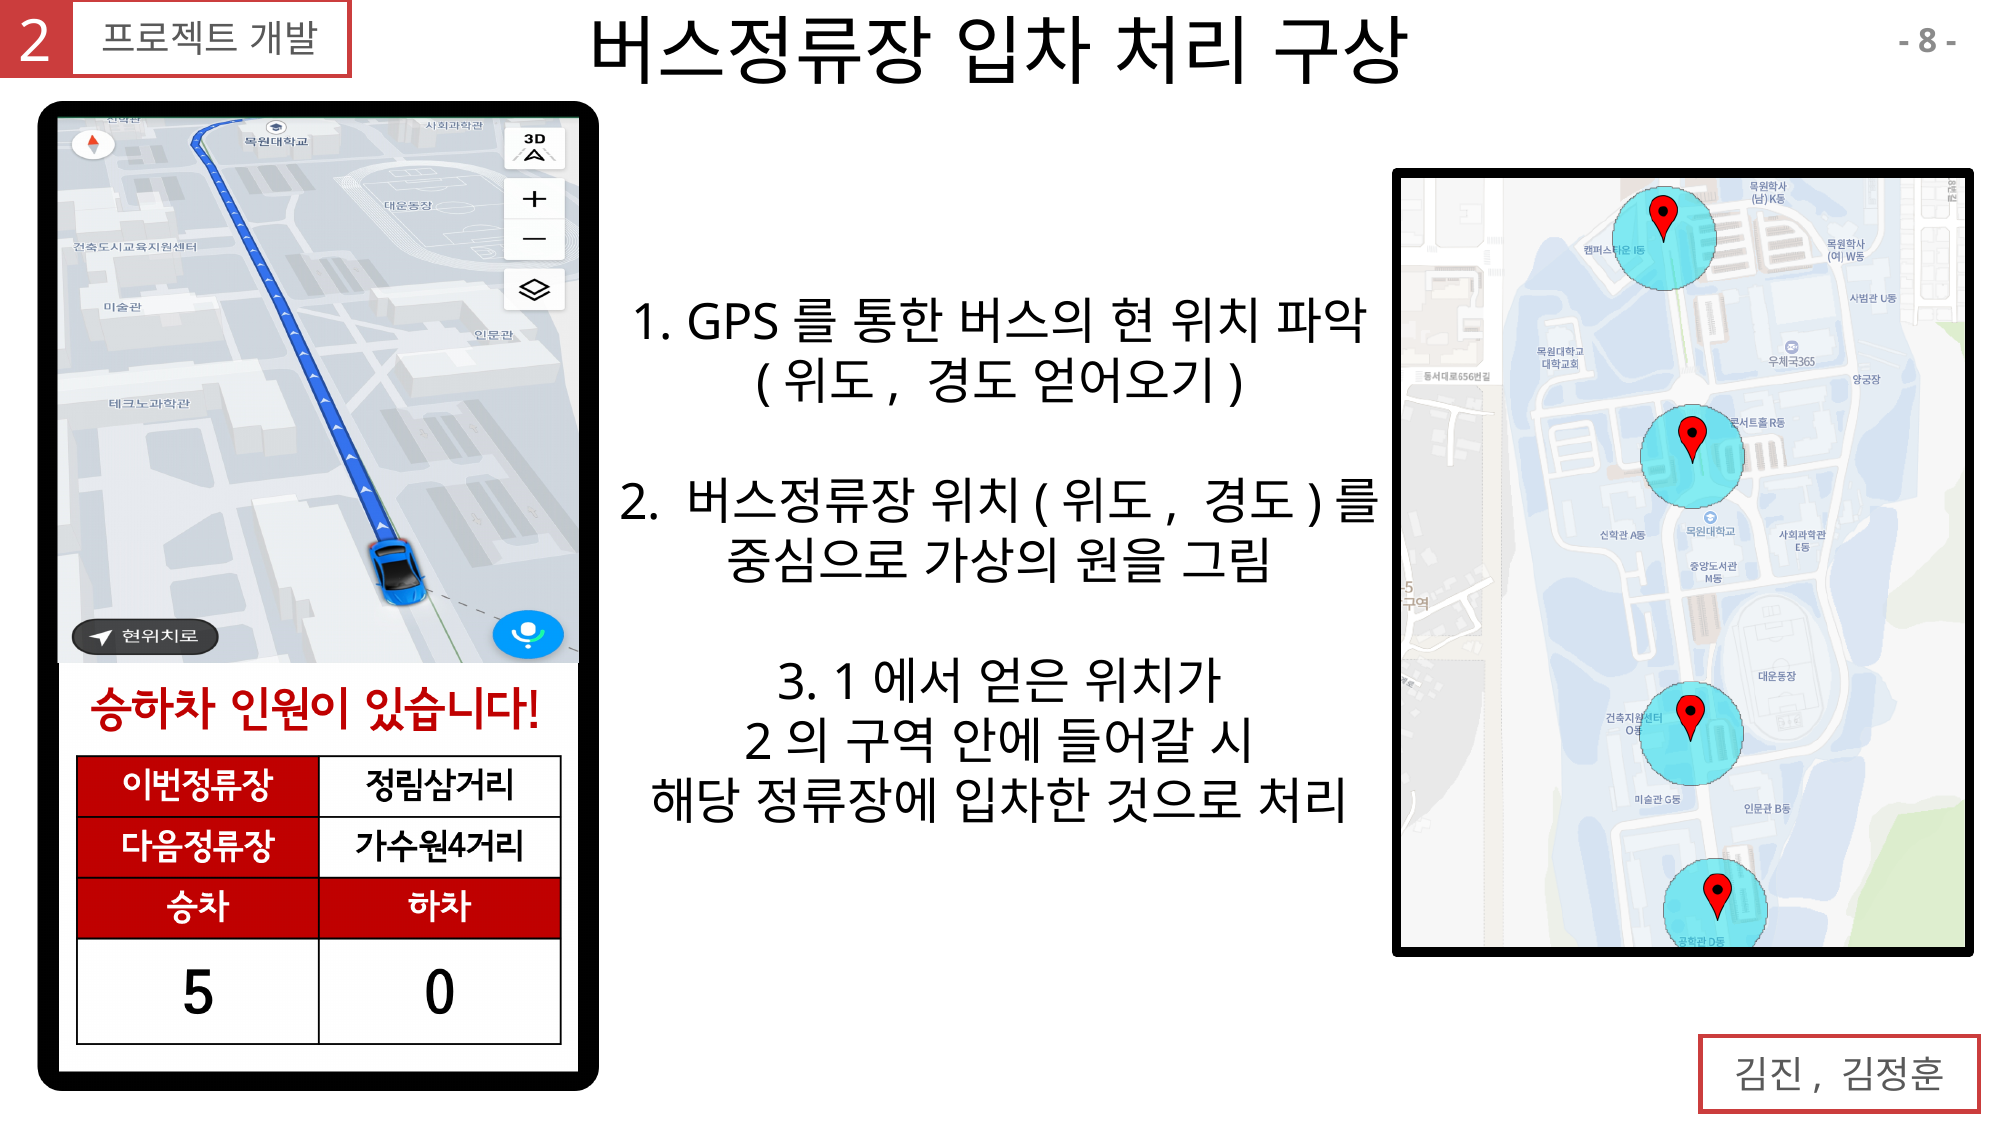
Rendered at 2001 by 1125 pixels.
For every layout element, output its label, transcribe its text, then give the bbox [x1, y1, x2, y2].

picture [35, 101, 599, 1091]
text_box 버스정류장 입차 처리 구상 [400, 0, 1600, 101]
text_box 1. GPS를 통한 버스의 현 위치 파악 (위도, 경도 얻어오기) 2. 버스정류장 위치(위도, 경도)를 중심으로 가상의 원을 그림 3. 1에서 얻은 위치가 2의 구역 안에 들어갈 시 해당 정류장에 입차한 것으로 처리 [599, 282, 1401, 837]
slide_number 8 [1521, 11, 1972, 72]
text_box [0, 0, 350, 76]
picture [1401, 177, 1965, 948]
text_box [1700, 1035, 1980, 1112]
